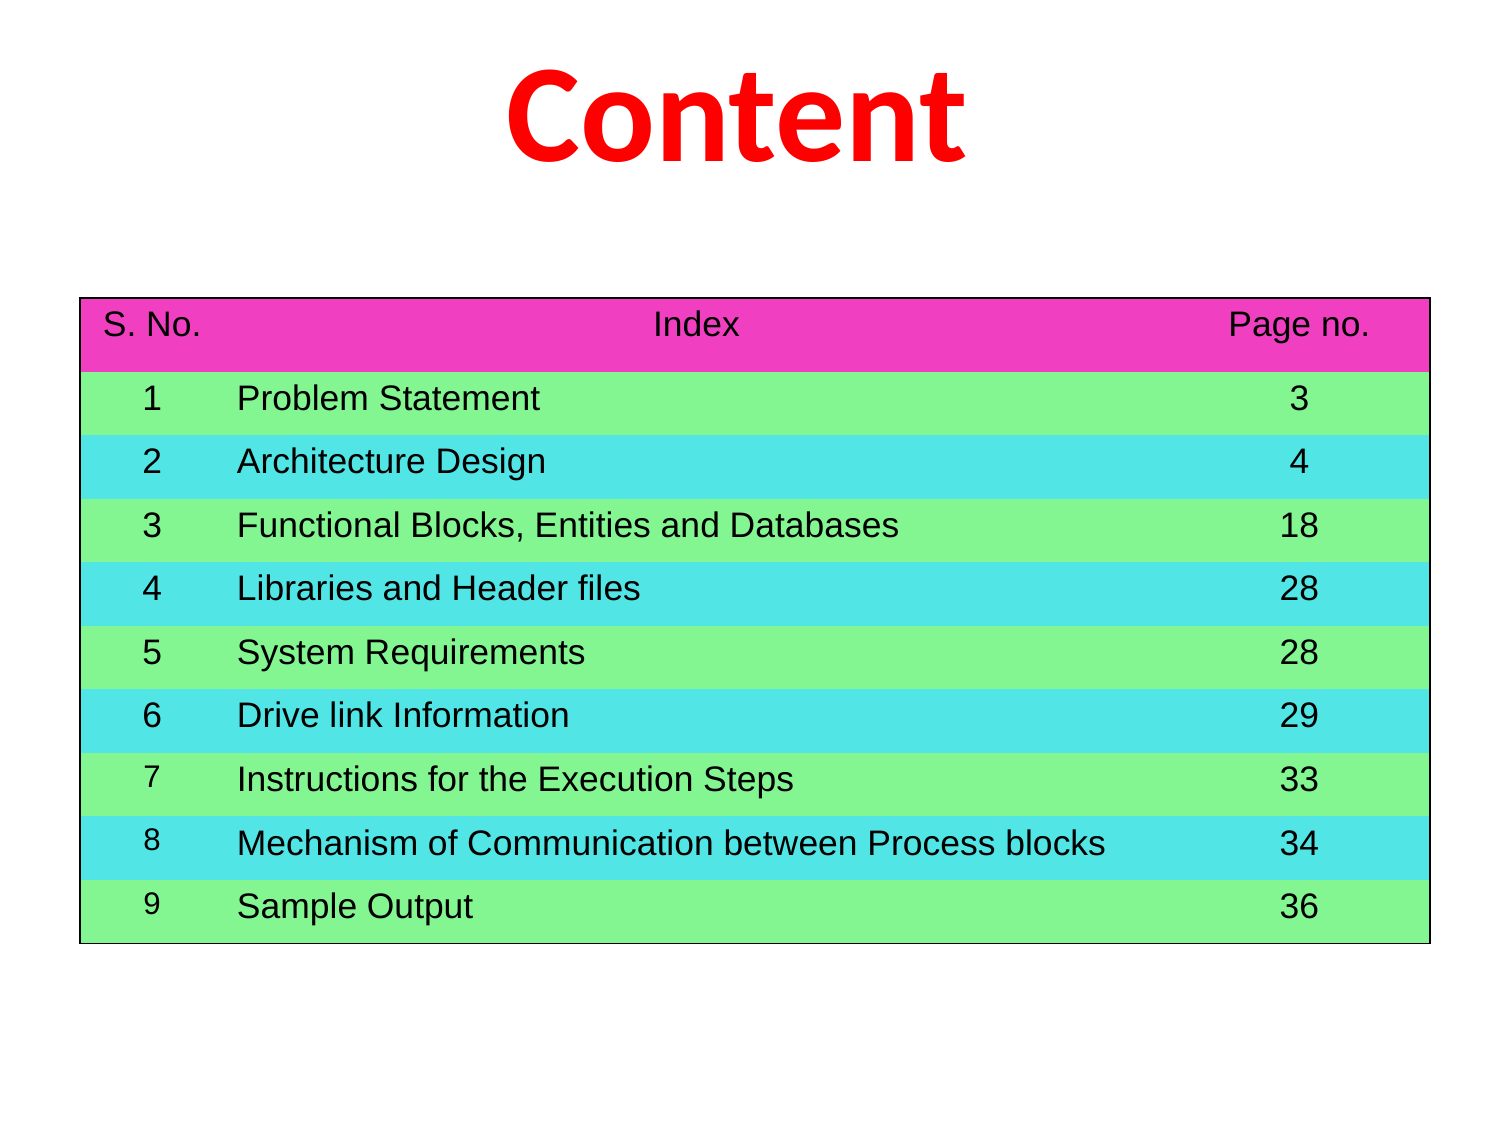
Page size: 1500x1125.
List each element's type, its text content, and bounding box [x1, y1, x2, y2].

table_cell 33 [1169, 753, 1429, 816]
table_cell 36 [1169, 880, 1429, 943]
table_cell 29 [1169, 689, 1429, 753]
table_cell Drive link Information [224, 689, 1169, 753]
table_header Index [224, 299, 1169, 372]
table_cell Instructions for the Execution Steps [224, 753, 1169, 816]
table_cell 6 [81, 689, 224, 753]
table_cell 3 [81, 499, 224, 562]
table_cell 3 [1169, 372, 1429, 435]
table_cell Mechanism of Communication between Process blocks [224, 816, 1169, 880]
table_cell 7 [81, 753, 224, 816]
table_cell 28 [1169, 626, 1429, 689]
table_cell 18 [1169, 499, 1429, 562]
table_cell Functional Blocks, Entities and Databases [224, 499, 1169, 562]
table_header Page no. [1169, 299, 1429, 372]
table_cell 28 [1169, 562, 1429, 626]
table_cell Architecture Design [224, 435, 1169, 499]
table_cell 1 [81, 372, 224, 435]
table_cell System Requirements [224, 626, 1169, 689]
text_box Content [34, 14, 1440, 198]
table_cell 9 [81, 880, 224, 943]
table_cell 4 [81, 562, 224, 626]
table_cell 4 [1169, 435, 1429, 499]
table_cell Problem Statement [224, 372, 1169, 435]
table_cell 2 [81, 435, 224, 499]
table_cell 5 [81, 626, 224, 689]
table_cell Libraries and Header files [224, 562, 1169, 626]
table_cell 34 [1169, 816, 1429, 880]
table_cell 8 [81, 816, 224, 880]
table_cell Sample Output [224, 880, 1169, 943]
table_header S. No. [81, 299, 224, 372]
